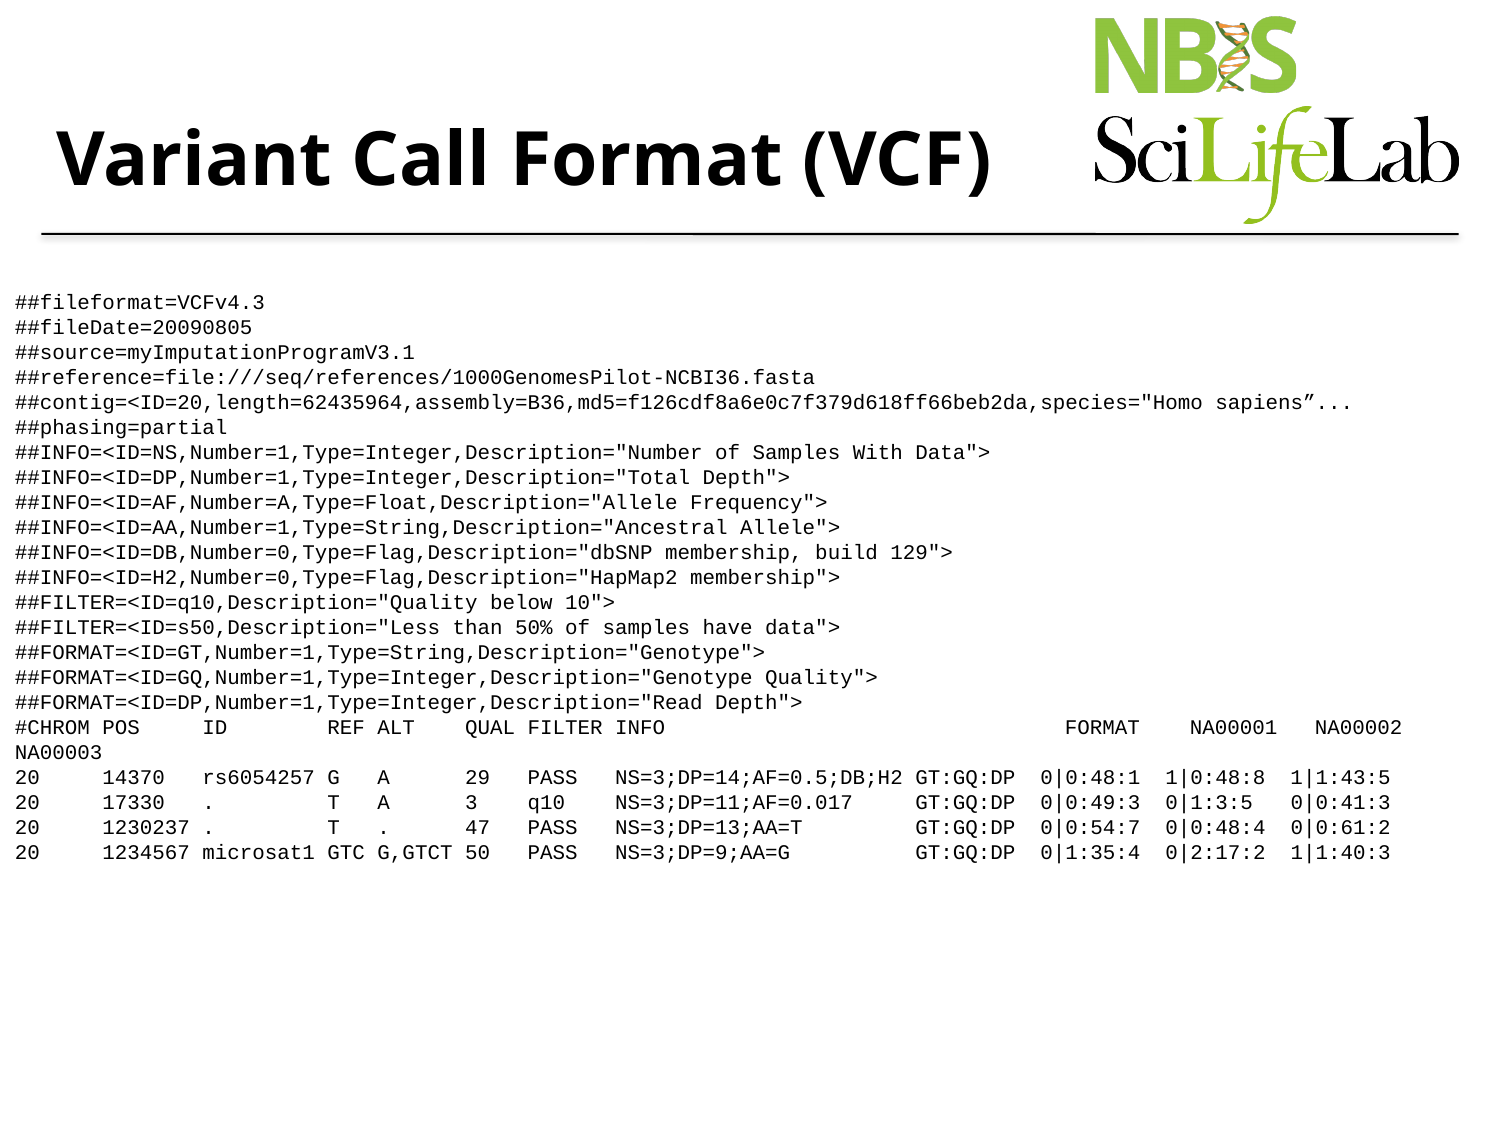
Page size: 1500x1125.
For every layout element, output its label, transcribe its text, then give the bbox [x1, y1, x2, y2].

text_box ##fileformat=VCFv4.3 ##fileDate=20090805 ##source=myImputationProgramV3.1 ##reference=file:///seq/references/1000GenomesPilot-NCBI36.fasta ##contig=<ID=20,length=62435964,assembly=B36,md5=f126cdf8a6e0c7f379d618ff66beb2da,species="Homo sapiens”... ##phasing=partial ##INFO=<ID=NS,Number=1,Type=Integer,Description="Number of Samples With Data"> ##INFO=<ID=DP,Number=1,Type=Integer,Description="Total Depth"> ##INFO=<ID=AF,Number=A,Type=Float,Description="Allele Frequency"> ##INFO=<ID=AA,Number=1,Type=String,Description="Ancestral Allele"> ##INFO=<ID=DB,Number=0,Type=Flag,Description="dbSNP membership, build 129"> ##INFO=<ID=H2,Number=0,Type=Flag,Description="HapMap2 membership"> ##FILTER=<ID=q10,Description="Quality below 10"> ##FILTER=<ID=s50,Description="Less than 50% of samples have data"> ##FORMAT=<ID=GT,Number=1,Type=String,Description="Genotype"> ##FORMAT=<ID=GQ,Number=1,Type=Integer,Description="Genotype Quality"> ##FORMAT=<ID=DP,Number=1,Type=Integer,Description="Read Depth"> #CHROM POS ID REF ALT QUAL FILTER INFO FORMAT NA00001 NA00002 NA00003 14370 rs6054257 G A 29 PASS NS=3;DP=14;AF=0.5;DB;H2 GT:GQ:DP 0|0:48:1 1|0:48:8 1|1:43:5 20 17330 . T A 3 q10 NS=3;DP=11;AF=0.017 GT:GQ:DP 0|0:49:3 0|1:3:5 0|0:41:3 20 1230237 . T . 47 PASS NS=3;DP=13;AA=T GT:GQ:DP 0|0:54:7 0|0:48:4 0|0:61:2 20 1234567 microsat1 GTC G,GTCT 50 PASS NS=3;DP=9;AA=G GT:GQ:DP 0|1:35:4 0|2:17:2 1|1:40:3 [0, 281, 1459, 871]
picture [1095, 106, 1459, 224]
title Variant Call Format (VCF) [41, 103, 1066, 226]
